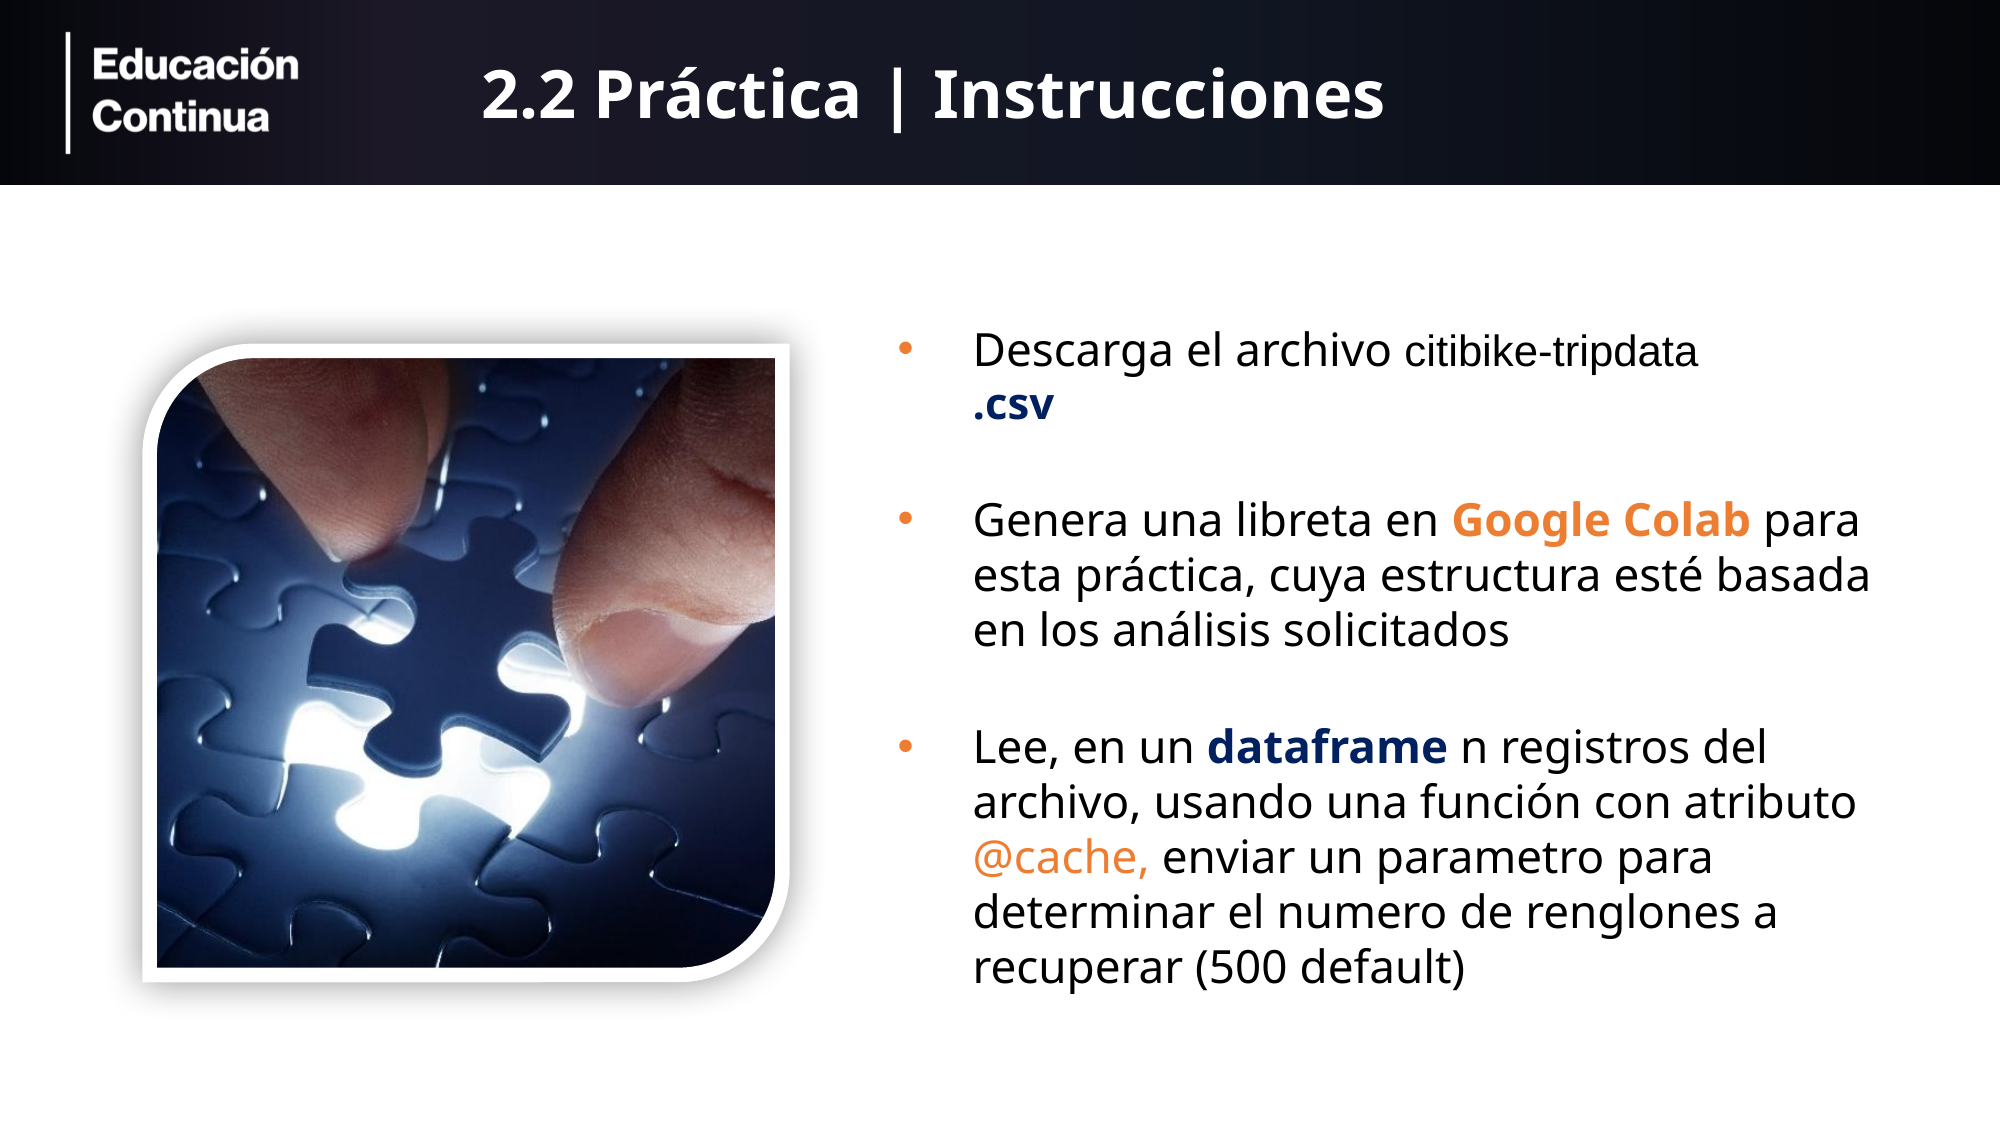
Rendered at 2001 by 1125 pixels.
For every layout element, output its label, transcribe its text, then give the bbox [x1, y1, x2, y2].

list Descarga el archivo citibike-tripdata .csv Genera una libreta en Google Colab para esta práctica, cuya estructura esté basada en los análisis solicitados Lee, en un dataframe n registros del archivo, usando una función con atributo @cache, enviar un parametro para determinar el numero de renglones a recuperar (500 default) [882, 224, 1904, 1089]
title 2.2 Práctica | Instrucciones [466, 37, 1791, 146]
picture [149, 350, 783, 976]
picture [0, 0, 2000, 185]
